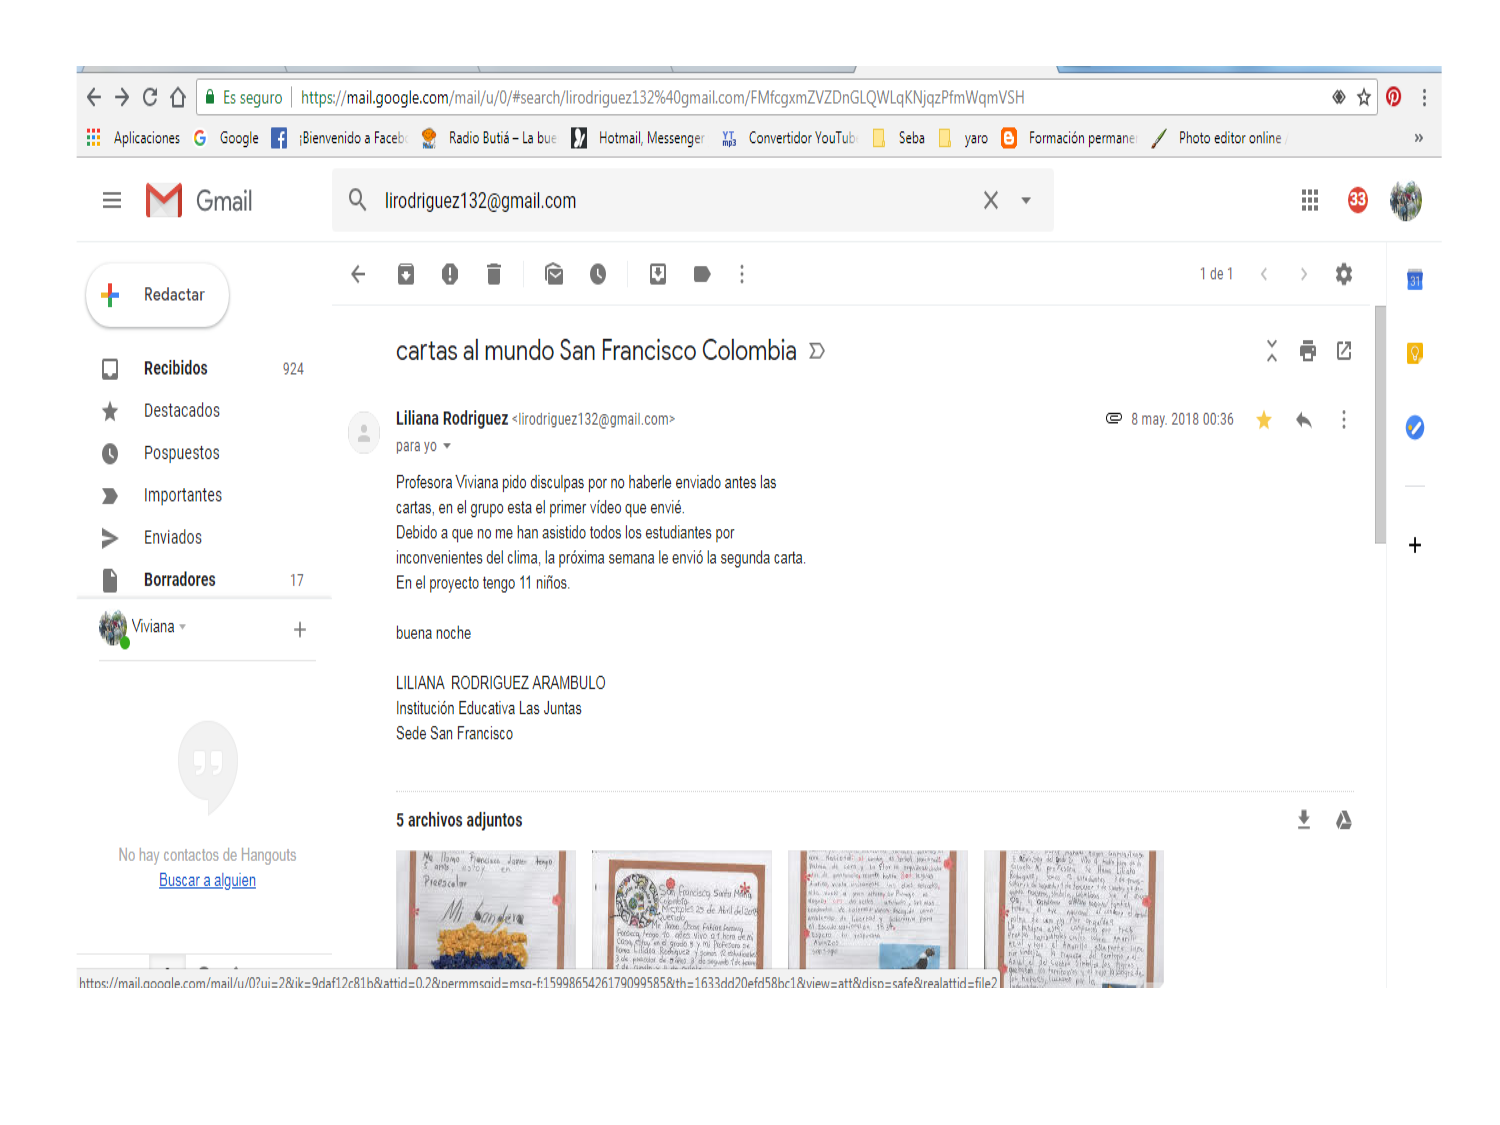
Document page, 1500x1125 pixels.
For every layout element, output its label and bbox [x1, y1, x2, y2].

picture [76, 66, 1442, 988]
